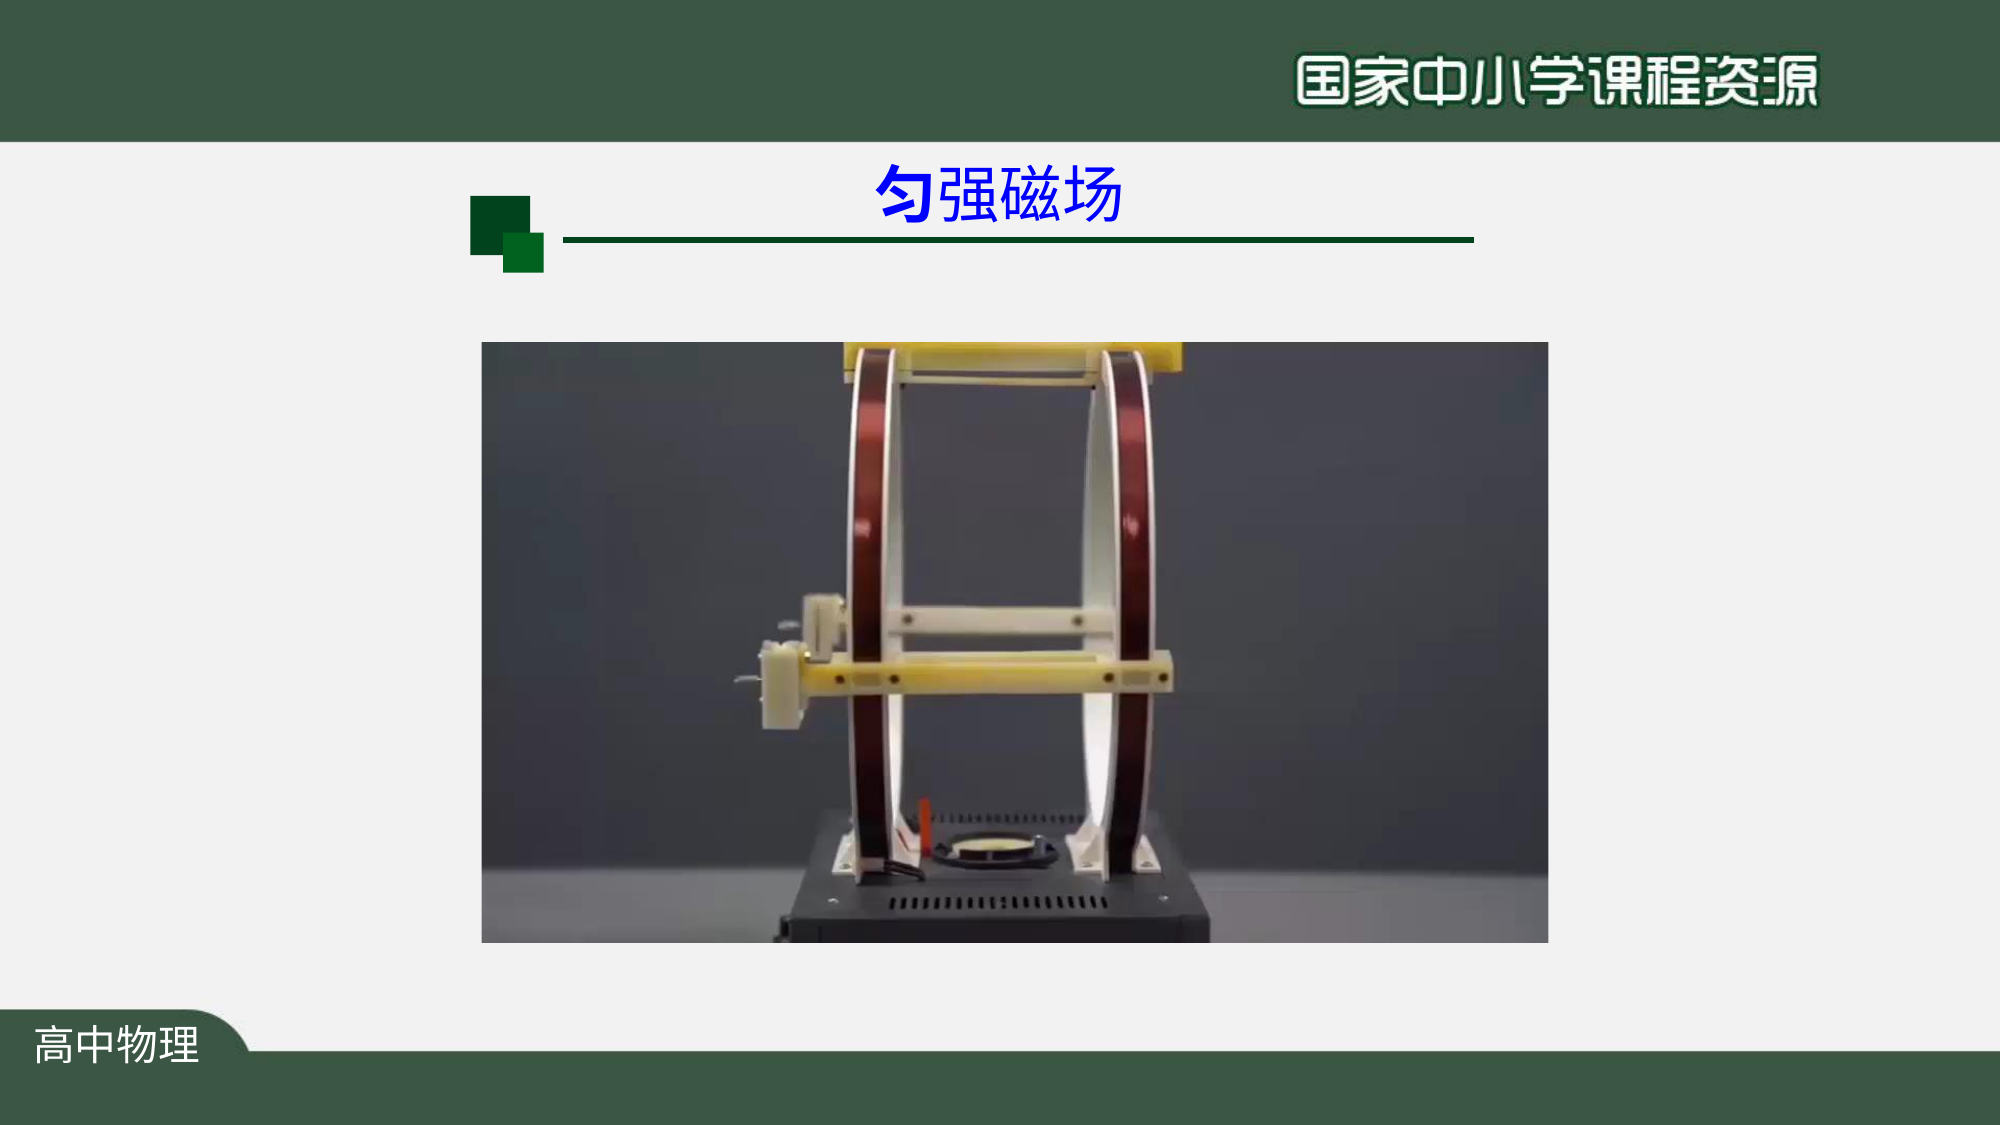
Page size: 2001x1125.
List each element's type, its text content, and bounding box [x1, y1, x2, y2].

text_box [503, 232, 544, 273]
footer 高中物理 [31, 1013, 202, 1125]
text_box [481, 342, 1549, 943]
text_box [470, 195, 531, 256]
title 匀强磁场 [872, 153, 1127, 343]
picture [0, 0, 2000, 1125]
